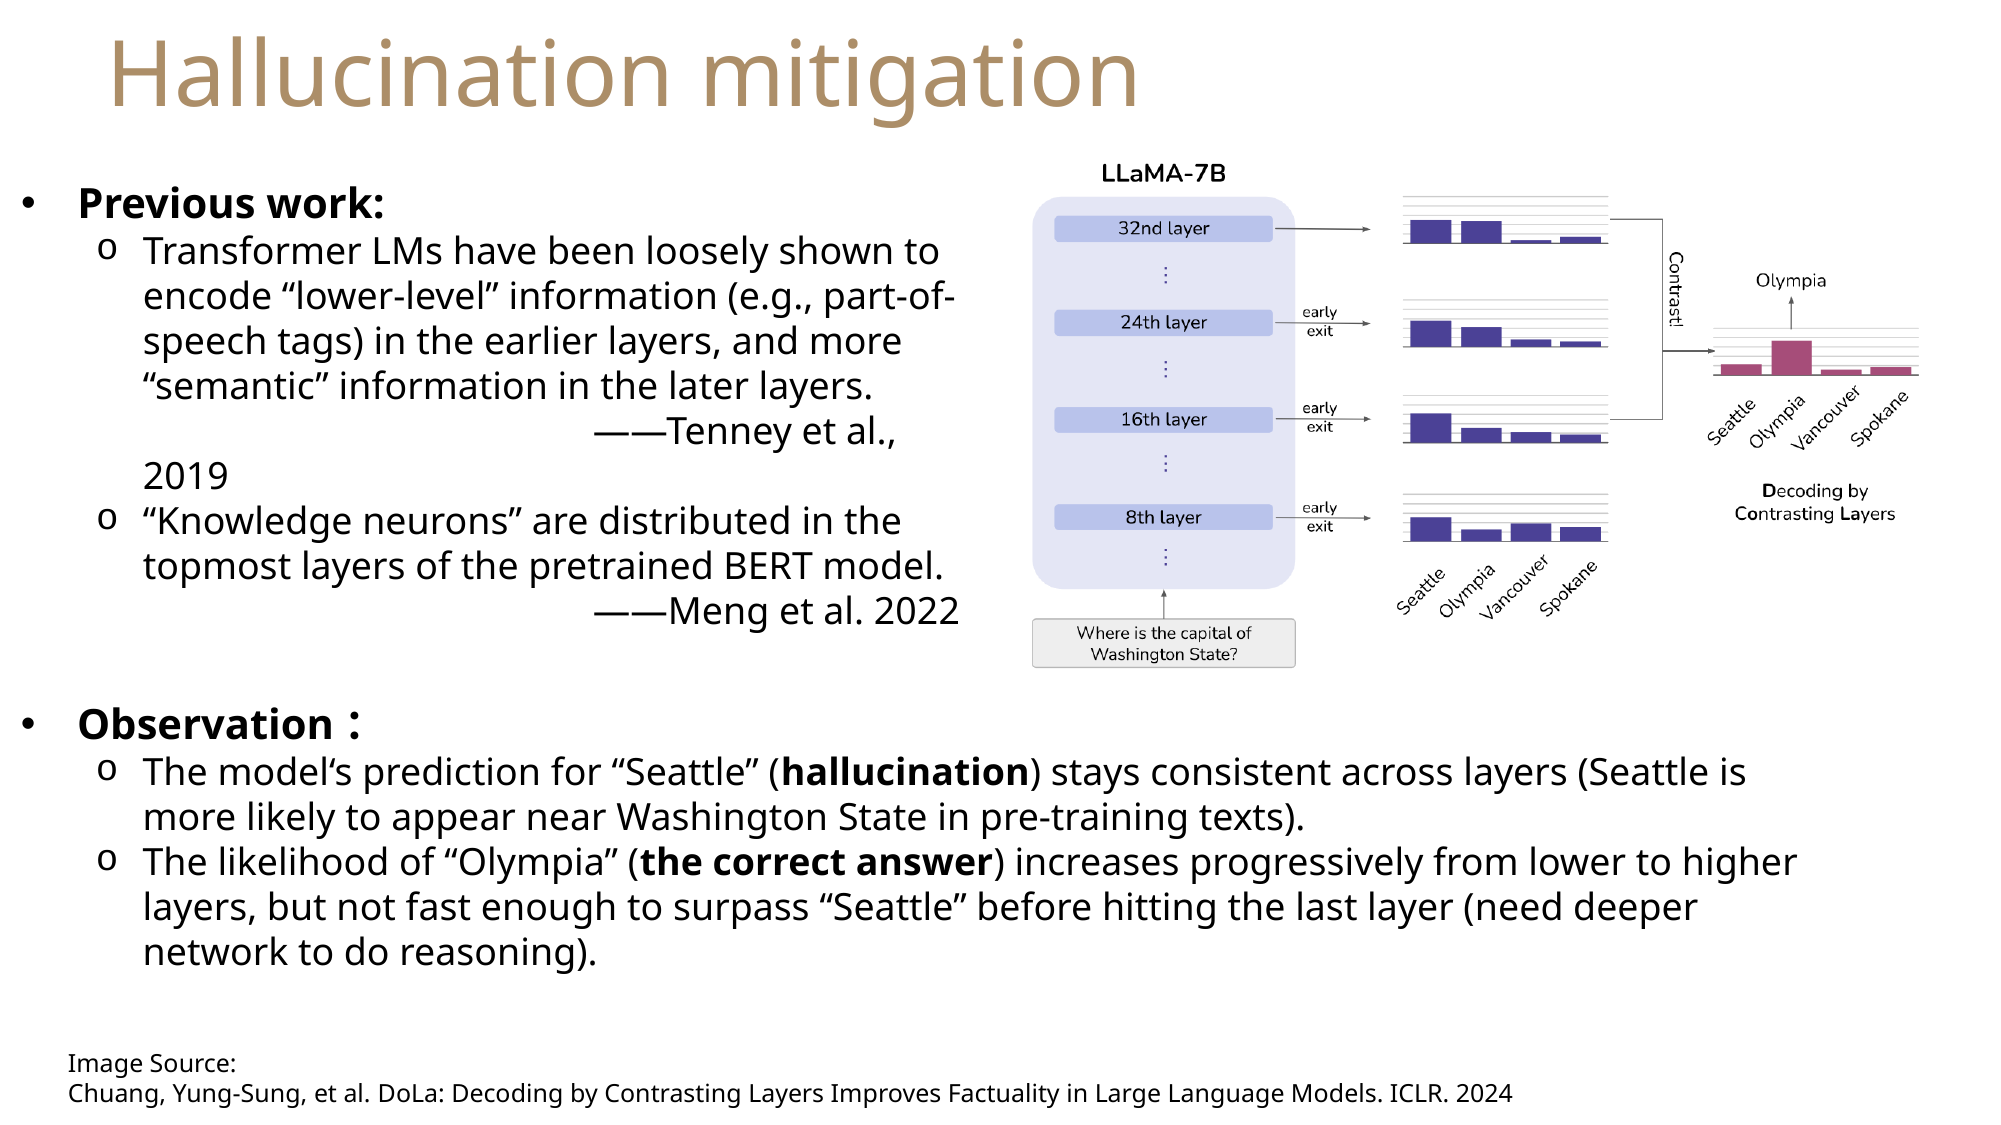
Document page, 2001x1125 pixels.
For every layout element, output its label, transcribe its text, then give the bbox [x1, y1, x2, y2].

text_box Hallucination mitigation [91, 4, 1900, 149]
picture [999, 129, 1973, 691]
text_box Observation： The model‘s prediction for “Seattle” (hallucination) stays consistent across layers (Seattle is more likely to appear near Washington State in pre-training texts). The likelihood of “Olympia” (the correct answer) increases progressively from lower to higher layers, but not fast enough to surpass “Seattle” before hitting the last layer (need deeper network to do reasoning). [6, 690, 1836, 981]
text_box Previous work: Transformer LMs have been loosely shown to encode “lower-level” information (e.g., part-of-speech tags) in the earlier layers, and more “semantic” information in the later layers. ——Tenney et al., 2019 “Knowledge neurons” are distributed in the topmost layers of the pretrained BERT model. ——Meng et al. 2022 [6, 169, 999, 640]
text_box Image Source: Chuang, Yung-Sung, et al. DoLa: Decoding by Contrasting Layers Improves Factuality in Large Language Models. ICLR. 2024 [53, 1039, 1760, 1115]
